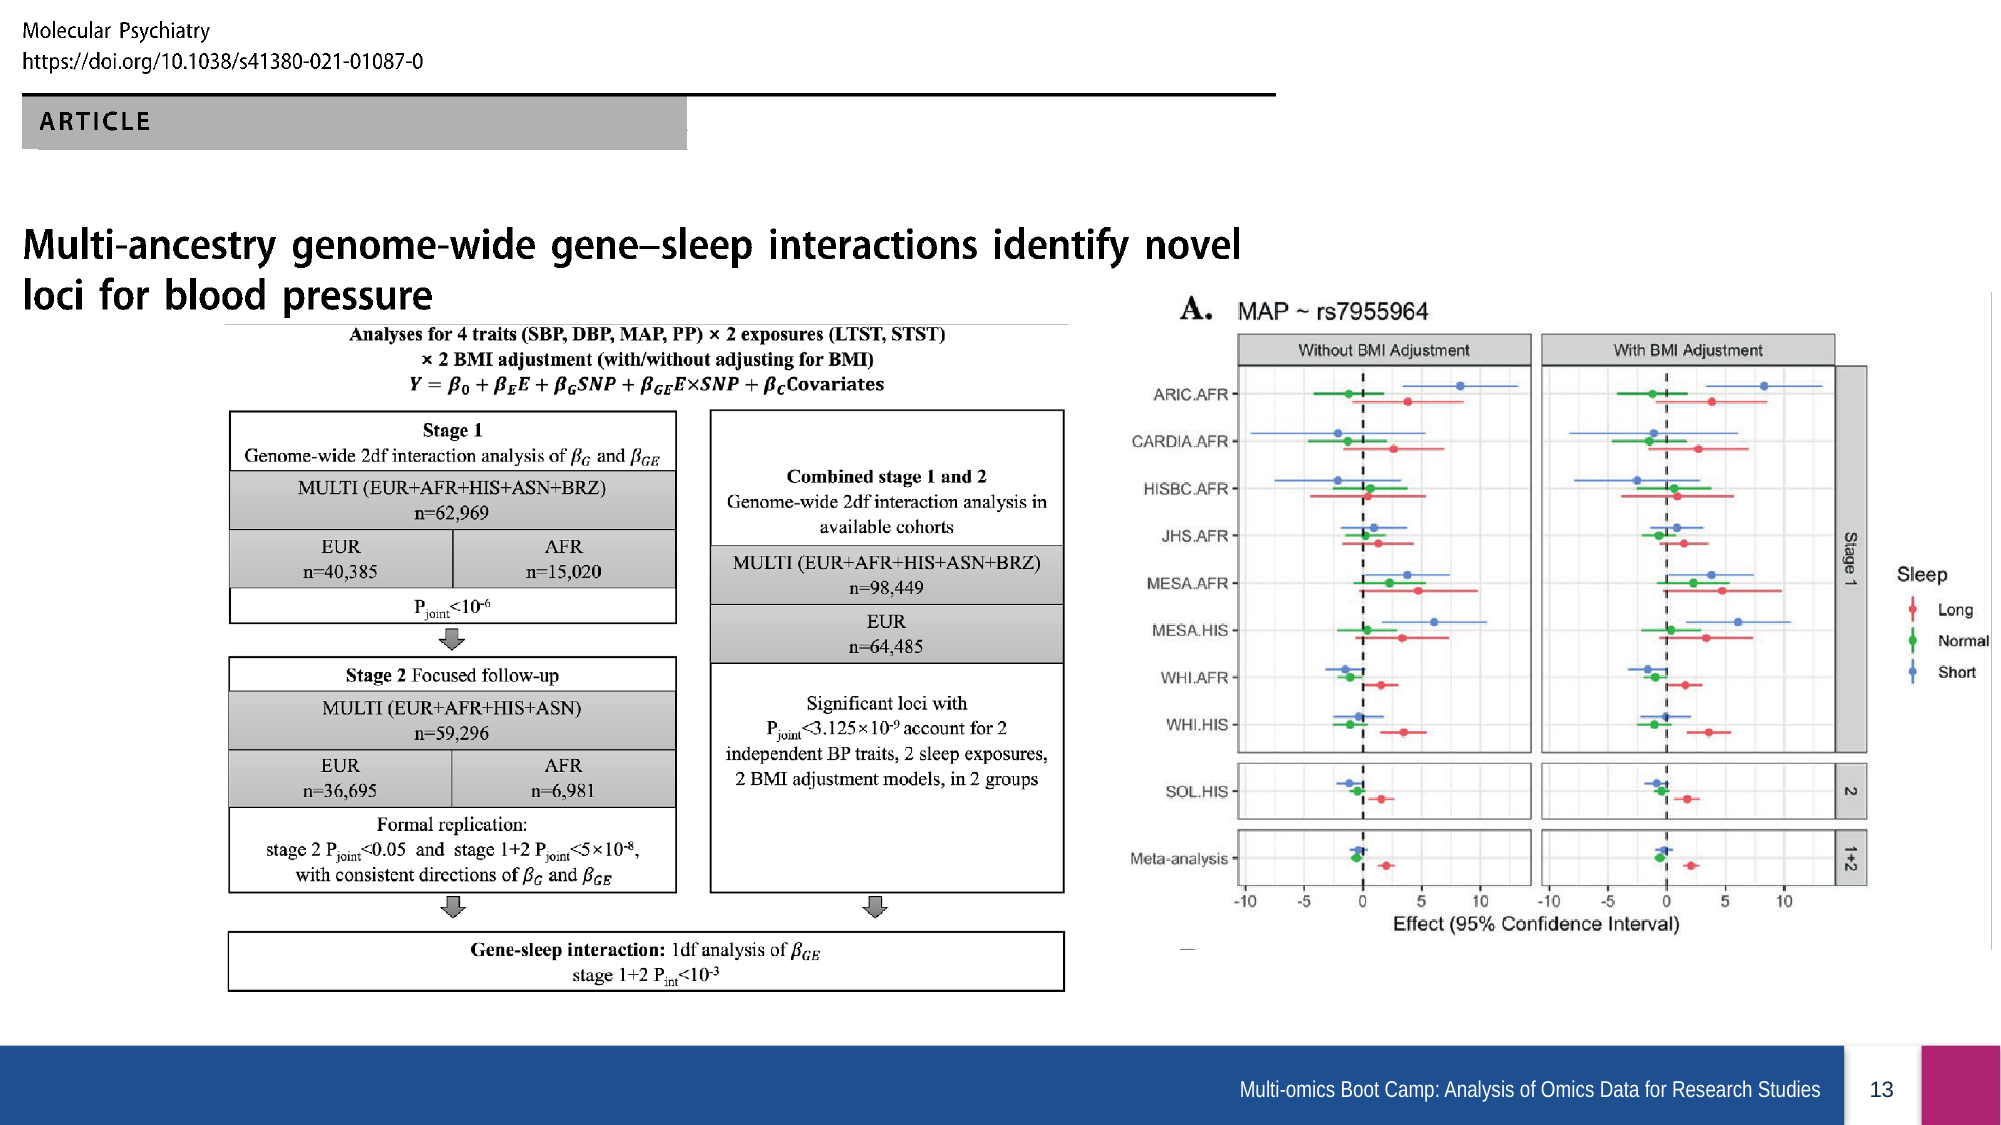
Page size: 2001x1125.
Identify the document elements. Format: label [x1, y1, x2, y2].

picture [17, 14, 1999, 1006]
